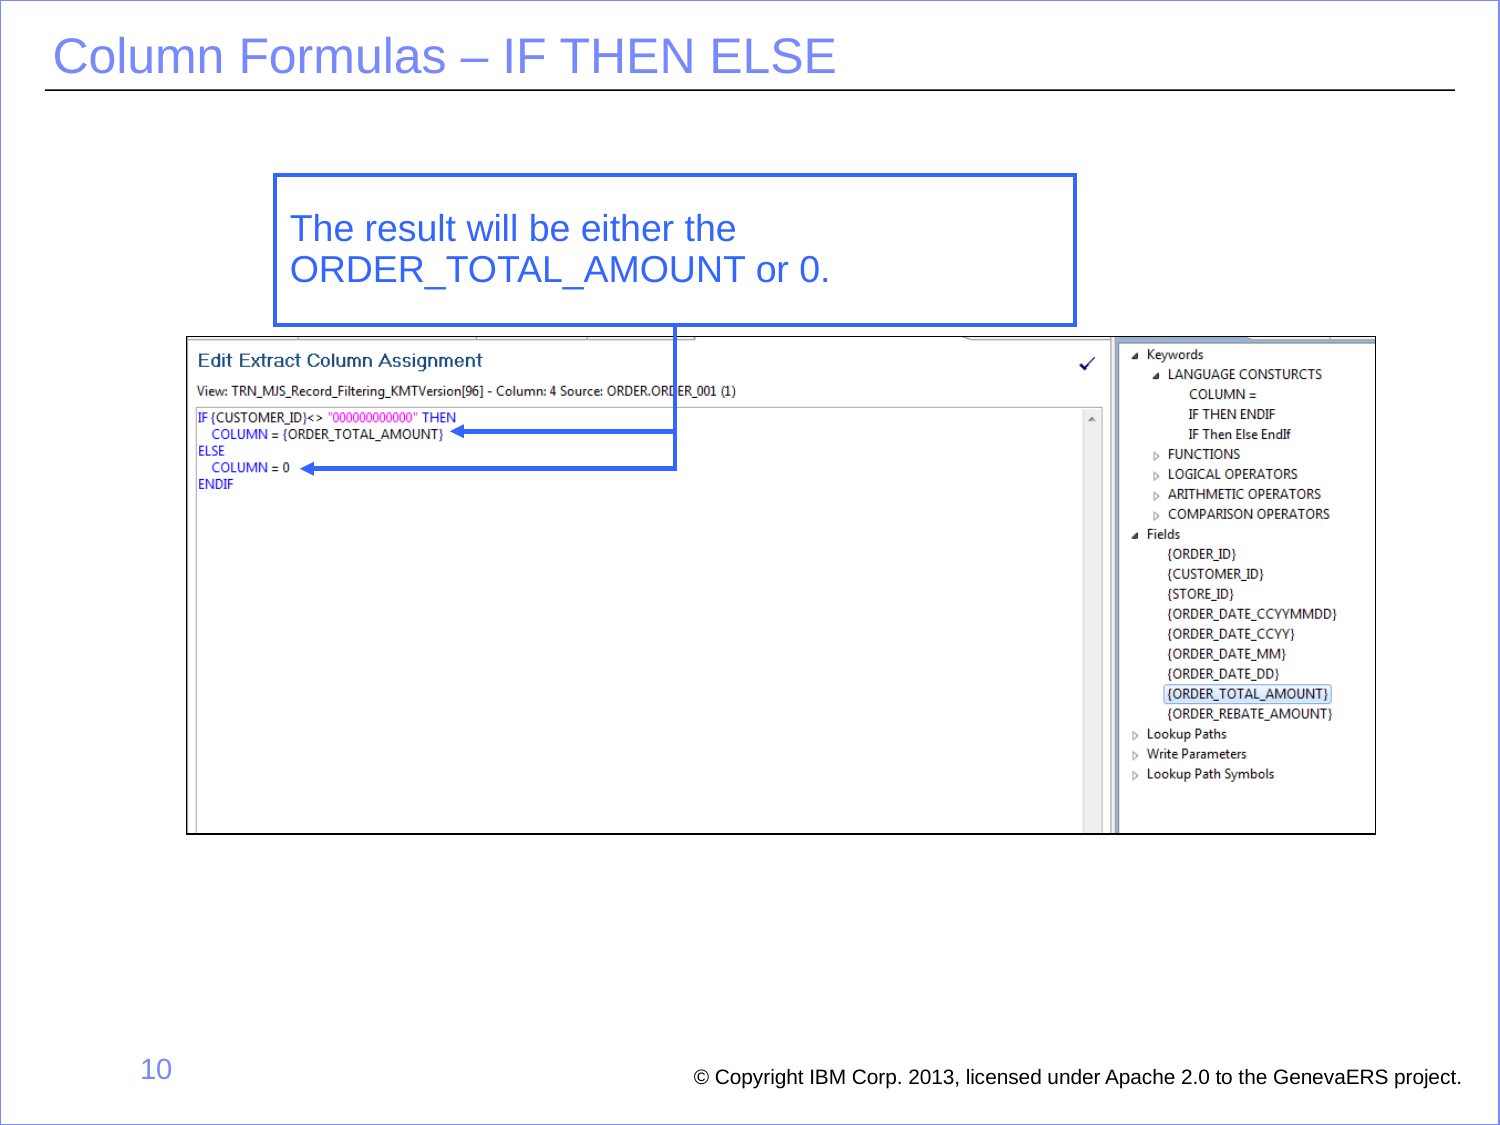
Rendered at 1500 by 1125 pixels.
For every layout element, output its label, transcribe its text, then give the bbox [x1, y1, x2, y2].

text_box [563, 266, 615, 492]
picture [187, 337, 1376, 834]
title Column Formulas – IF THEN ELSE [37, 22, 1321, 113]
text_box The result will be either the ORDER_TOTAL_AMOUNT or 0. [275, 174, 1075, 325]
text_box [416, 210, 559, 586]
slide_number 10 [37, 1046, 188, 1125]
